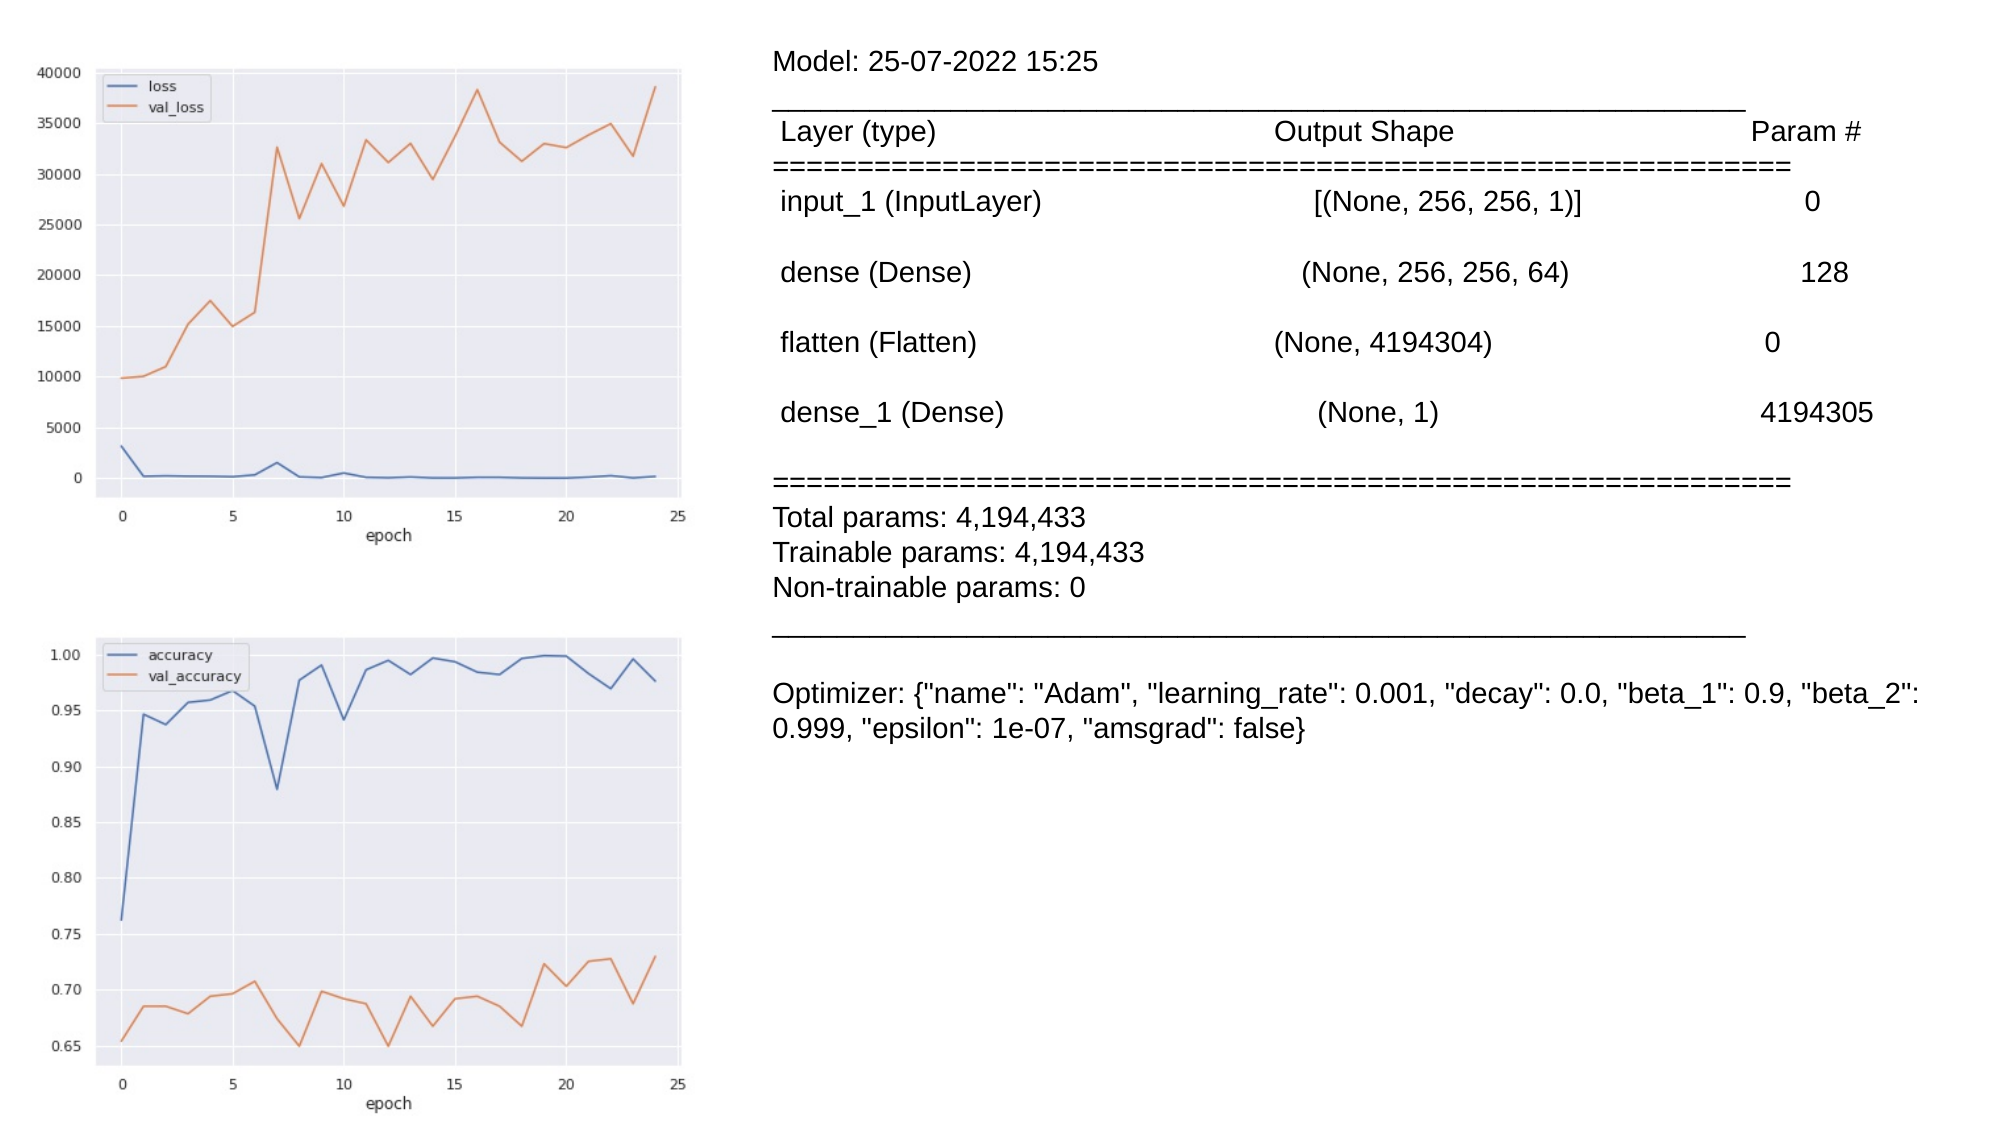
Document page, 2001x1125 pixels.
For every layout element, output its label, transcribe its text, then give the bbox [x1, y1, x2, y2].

picture [0, 0, 758, 1125]
text_box Model: 25-07-2022 15:25 ____________________________________________________________ Layer (type) Output Shape Param # ============================================================ input_1 (InputLayer) [(None, 256, 256, 1)] 0 dense (Dense) (None, 256, 256, 64) 128 flatten (Flatten) (None, 4194304) 0 dense_1 (Dense) (None, 1) 4194305 ============================================================ Total params: 4,194,433 Trainable params: 4,194,433 Non-trainable params: 0 ____________________________________________________________ Optimizer: {"name": "Adam", "learning_rate": 0.001, "decay": 0.0, "beta_1": 0.9, "beta_2": 0.999, "epsilon": 1e-07, "amsgrad": false} [759, 0, 2000, 1125]
